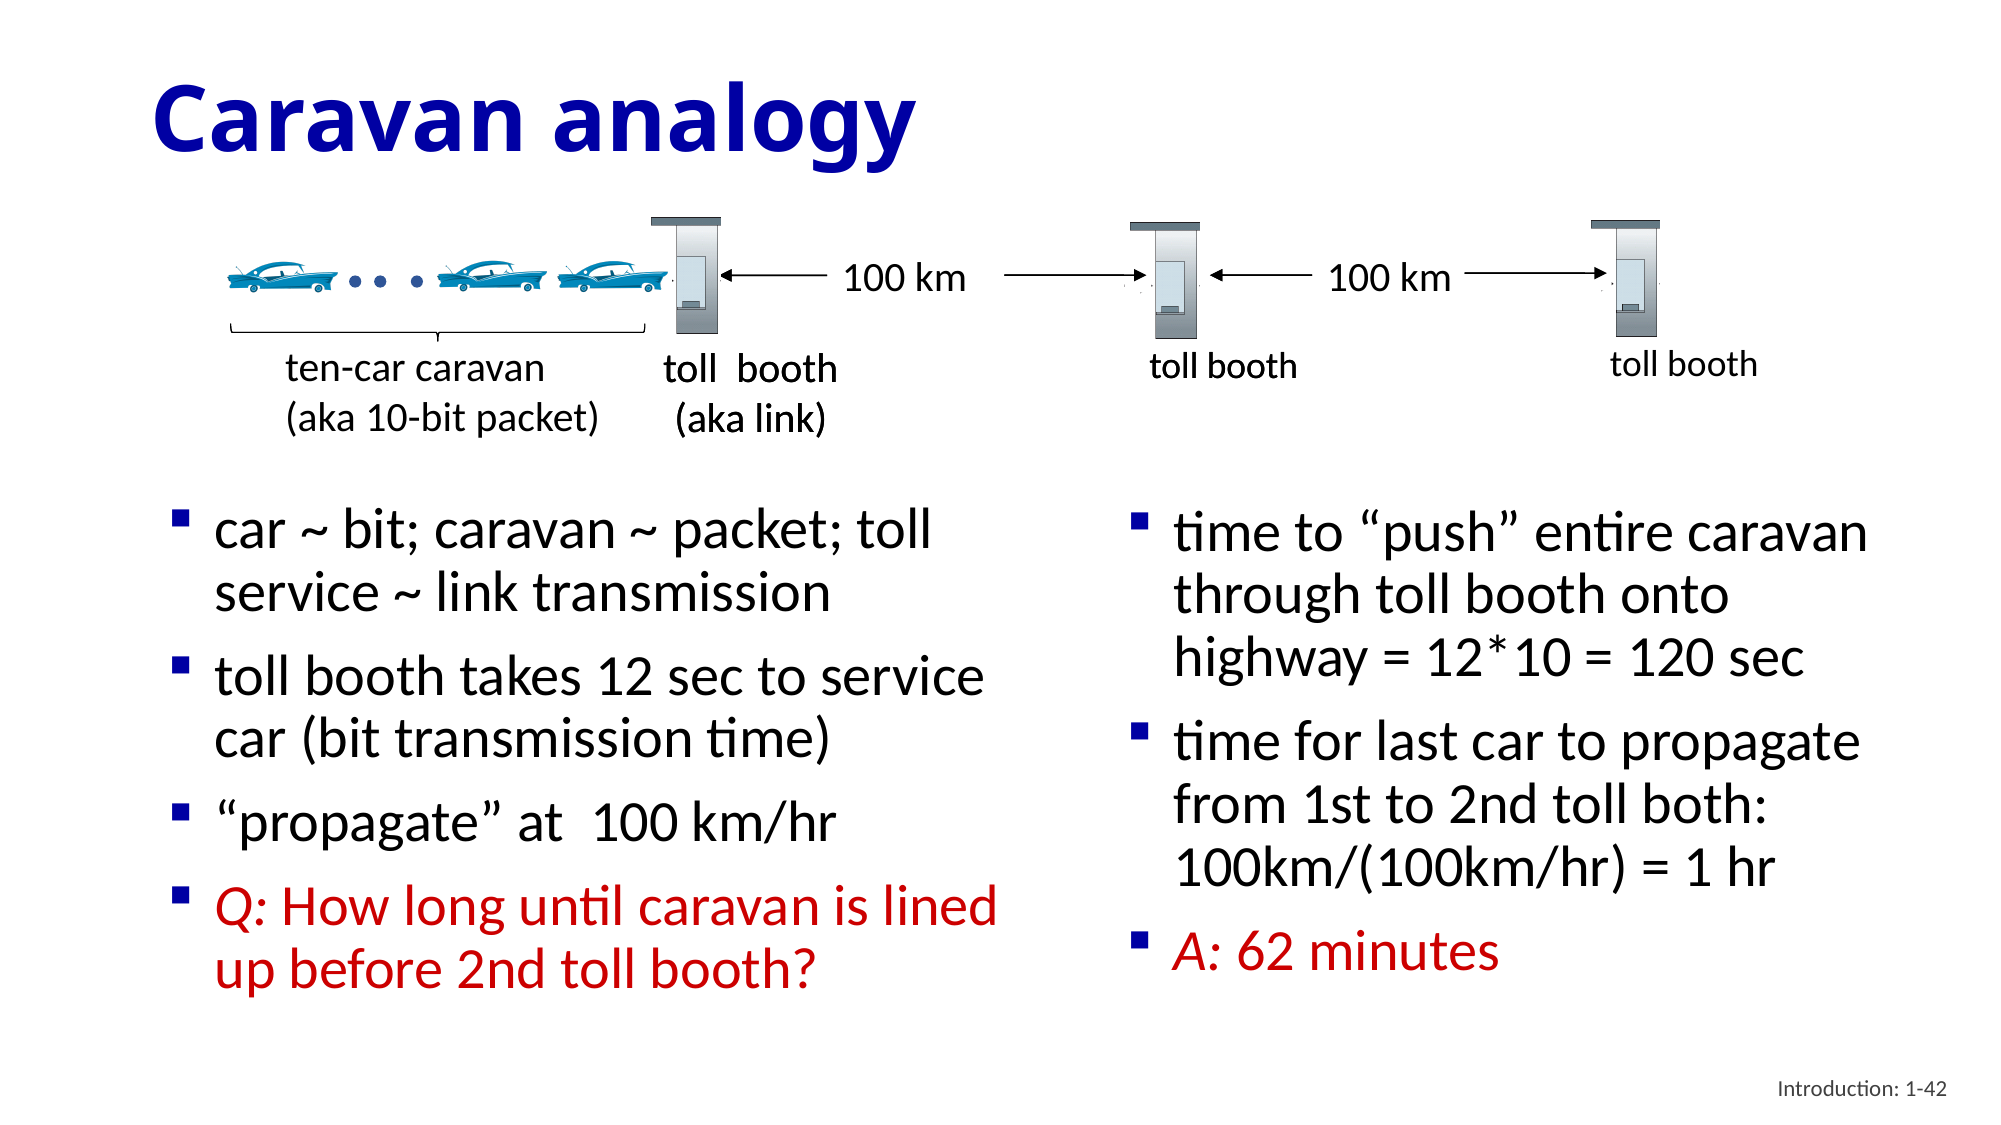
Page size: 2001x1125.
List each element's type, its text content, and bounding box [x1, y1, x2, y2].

text_box ten-car caravan (aka 10-bit packet) [270, 333, 558, 448]
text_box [1509, 222, 1859, 392]
picture [210, 228, 355, 326]
title Caravan analogy [135, 47, 1861, 195]
picture [420, 227, 685, 326]
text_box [558, 224, 944, 450]
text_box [1049, 224, 1399, 394]
text_box [374, 275, 387, 288]
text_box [1584, 212, 1660, 341]
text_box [1124, 214, 1200, 343]
text_box [410, 275, 420, 288]
text_box [230, 323, 558, 342]
text_box car ~ bit; caravan ~ packet; toll service ~ link transmission toll booth takes 12 sec to service car (bit transmission time) “propagate” at 100 km/hr Q: How long until caravan is lined up before 2nd toll booth? [152, 490, 1035, 1036]
text_box time to “push” entire caravan through toll booth onto highway = 12*10 = 120 sec time for last car to propagate from 1st to 2nd toll both: 100km/(100km/hr) = 1 hr A: 62 minutes [1111, 493, 1912, 1046]
text_box 100 km [1399, 242, 1490, 308]
text_box 100 km [944, 242, 1005, 308]
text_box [644, 210, 721, 338]
slide_number Introduction: 1-42 [1512, 1056, 1963, 1117]
text_box [355, 275, 362, 288]
